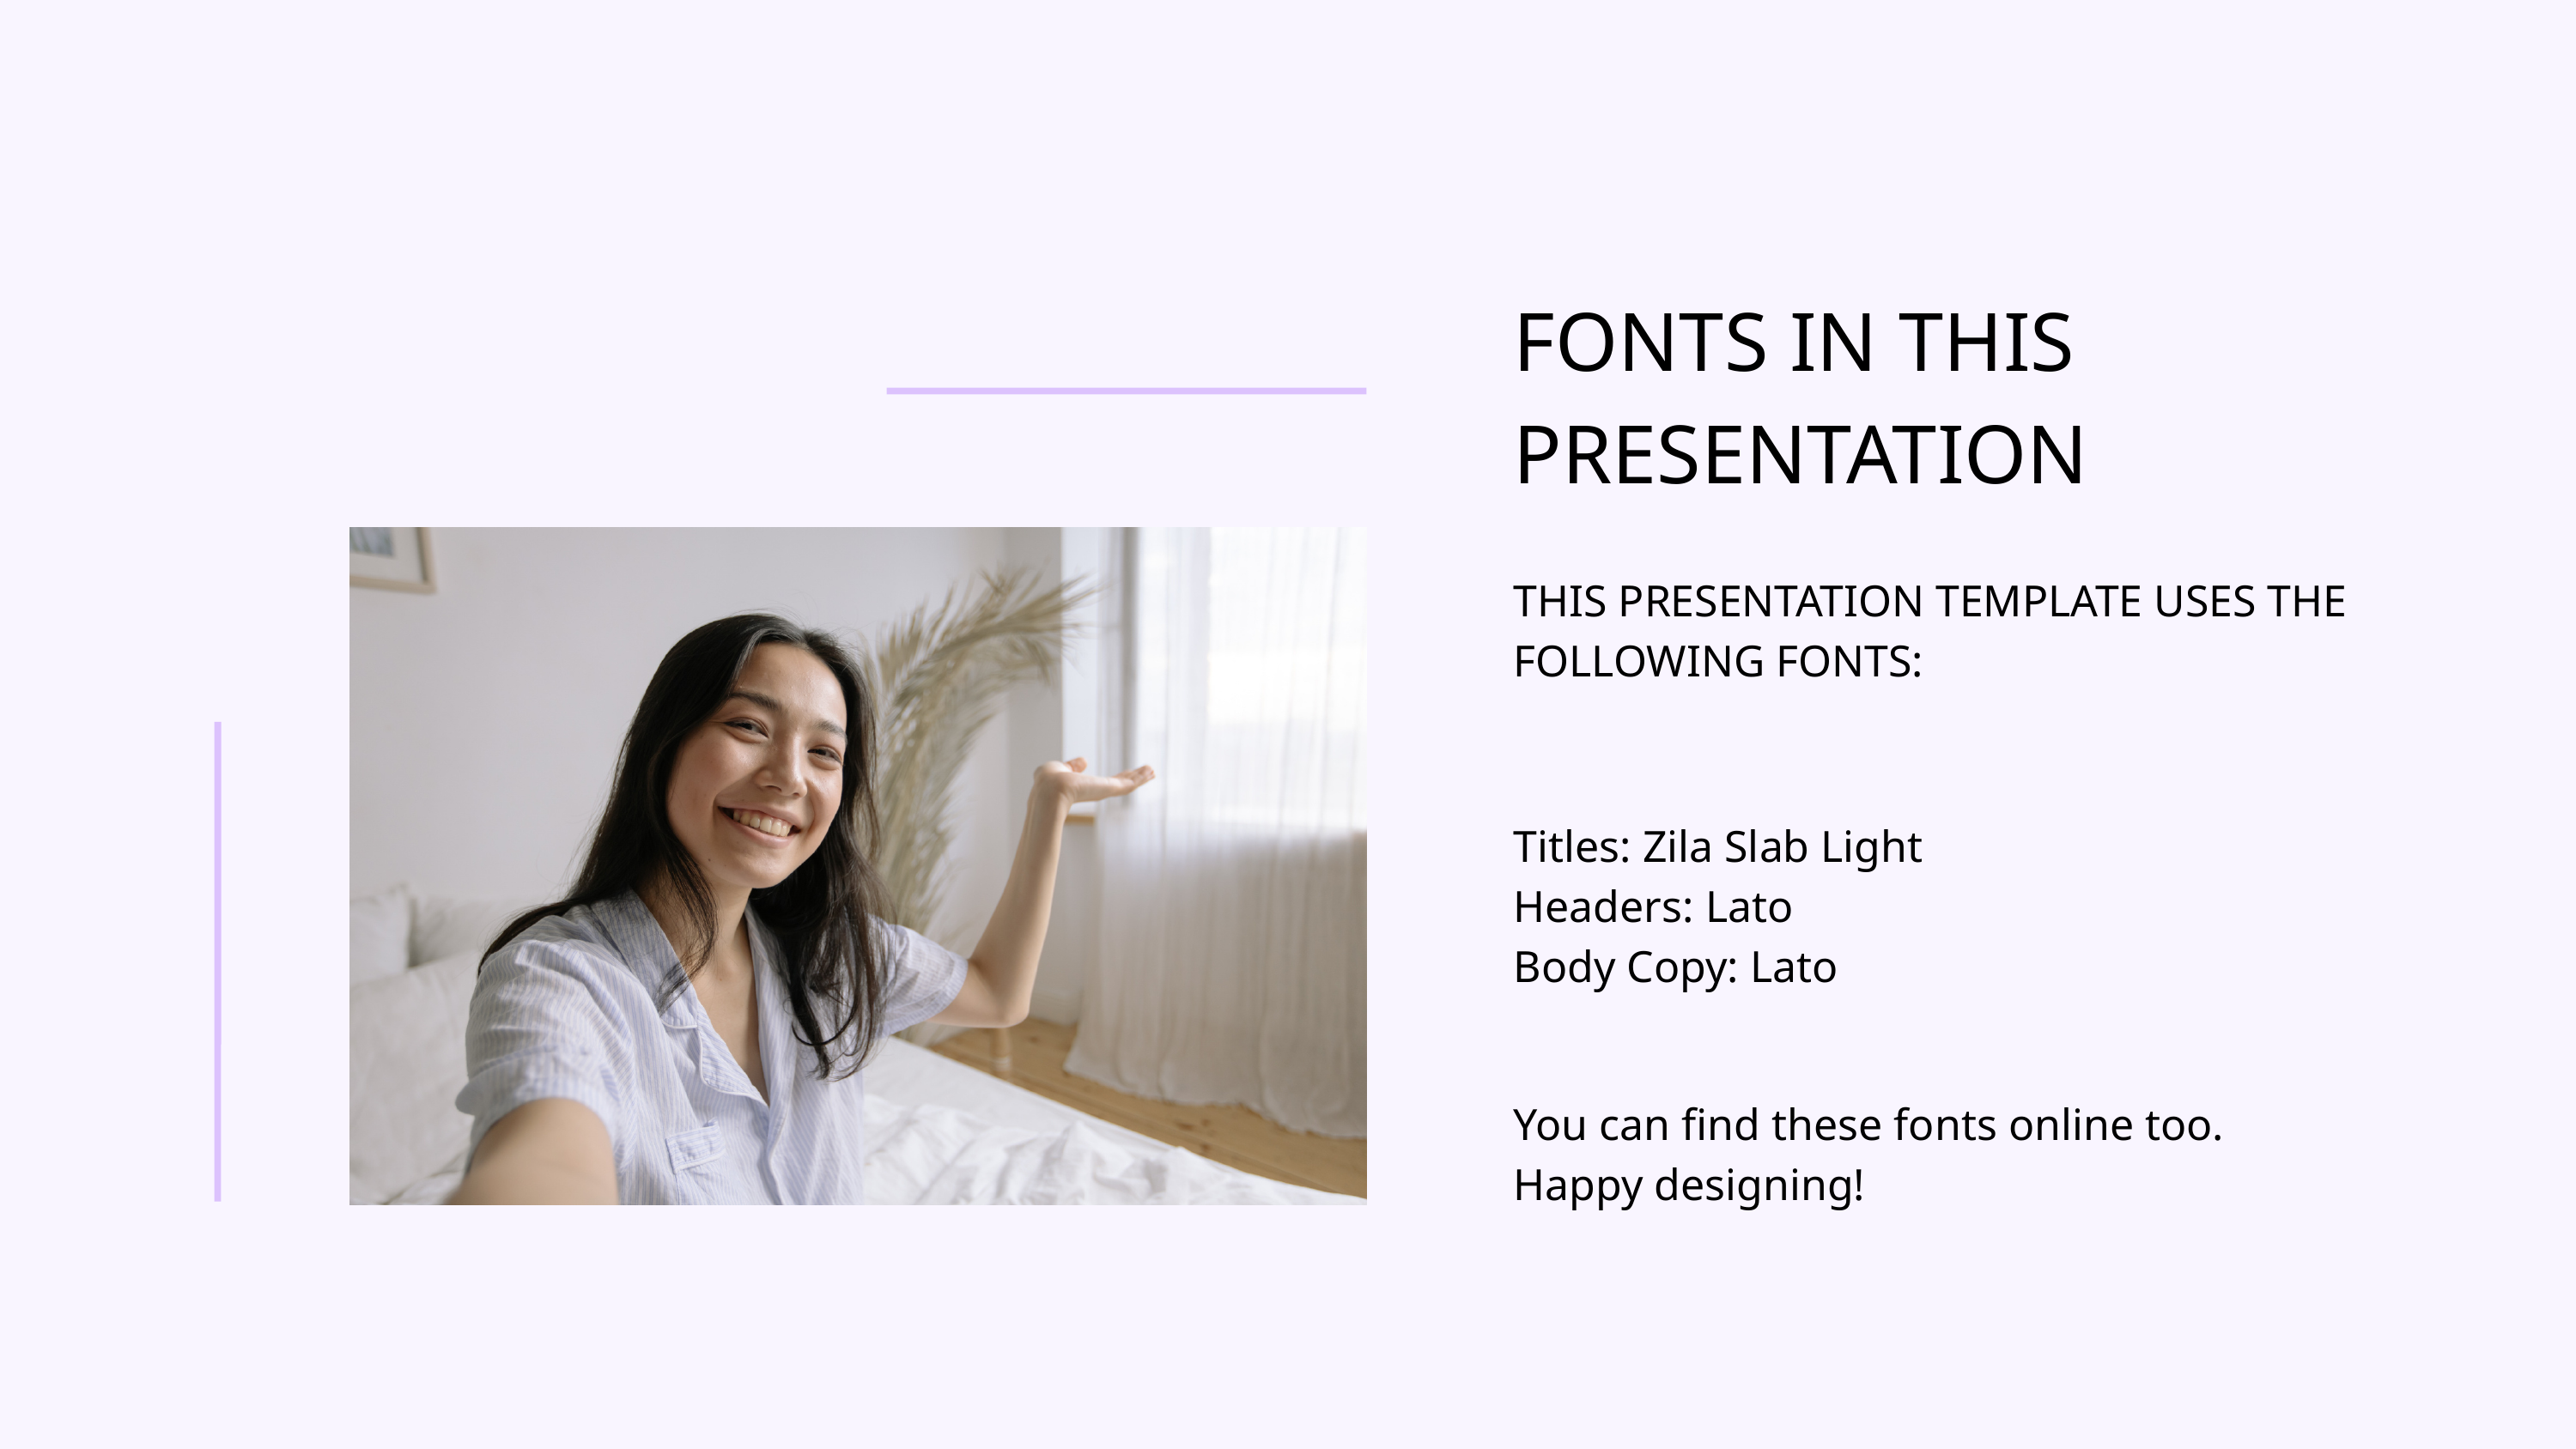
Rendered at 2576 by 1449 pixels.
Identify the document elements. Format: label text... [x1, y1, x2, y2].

text_box Titles: Zila Slab Light Headers: Lato Body Copy: Lato [1513, 810, 2364, 991]
picture [349, 527, 1367, 1205]
text_box You can find these fonts online too. Happy designing! [1513, 1088, 2364, 1210]
text_box THIS PRESENTATION TEMPLATE USES THE FOLLOWING FONTS: [1513, 565, 2364, 686]
text_box FONTS IN THIS PRESENTATION [1513, 274, 2530, 500]
